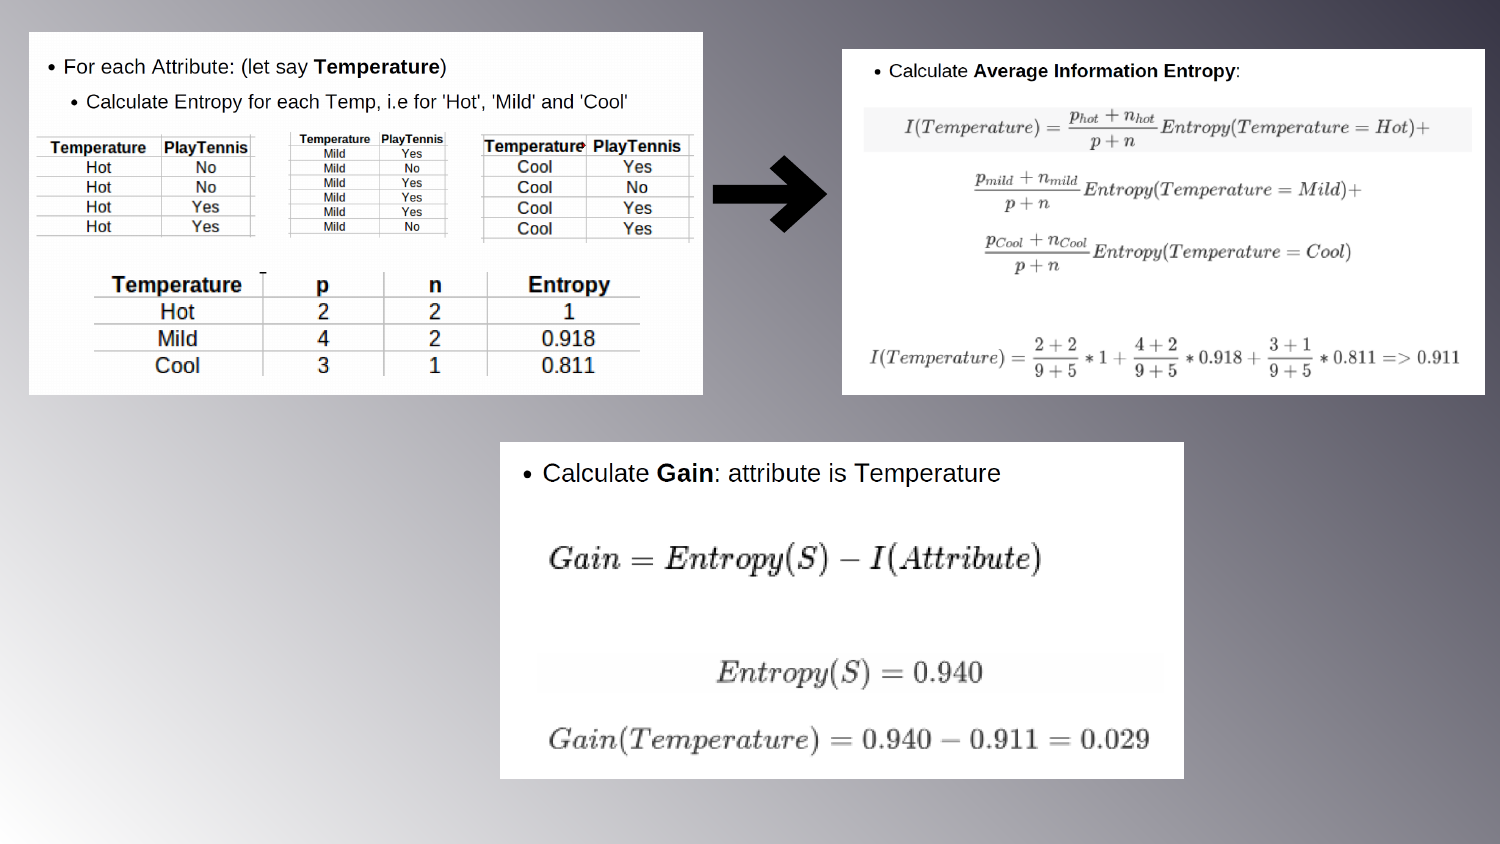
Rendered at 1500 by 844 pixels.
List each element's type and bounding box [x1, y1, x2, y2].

picture [841, 49, 1485, 395]
text_box [712, 155, 828, 233]
picture [29, 32, 703, 395]
picture [500, 442, 1184, 780]
